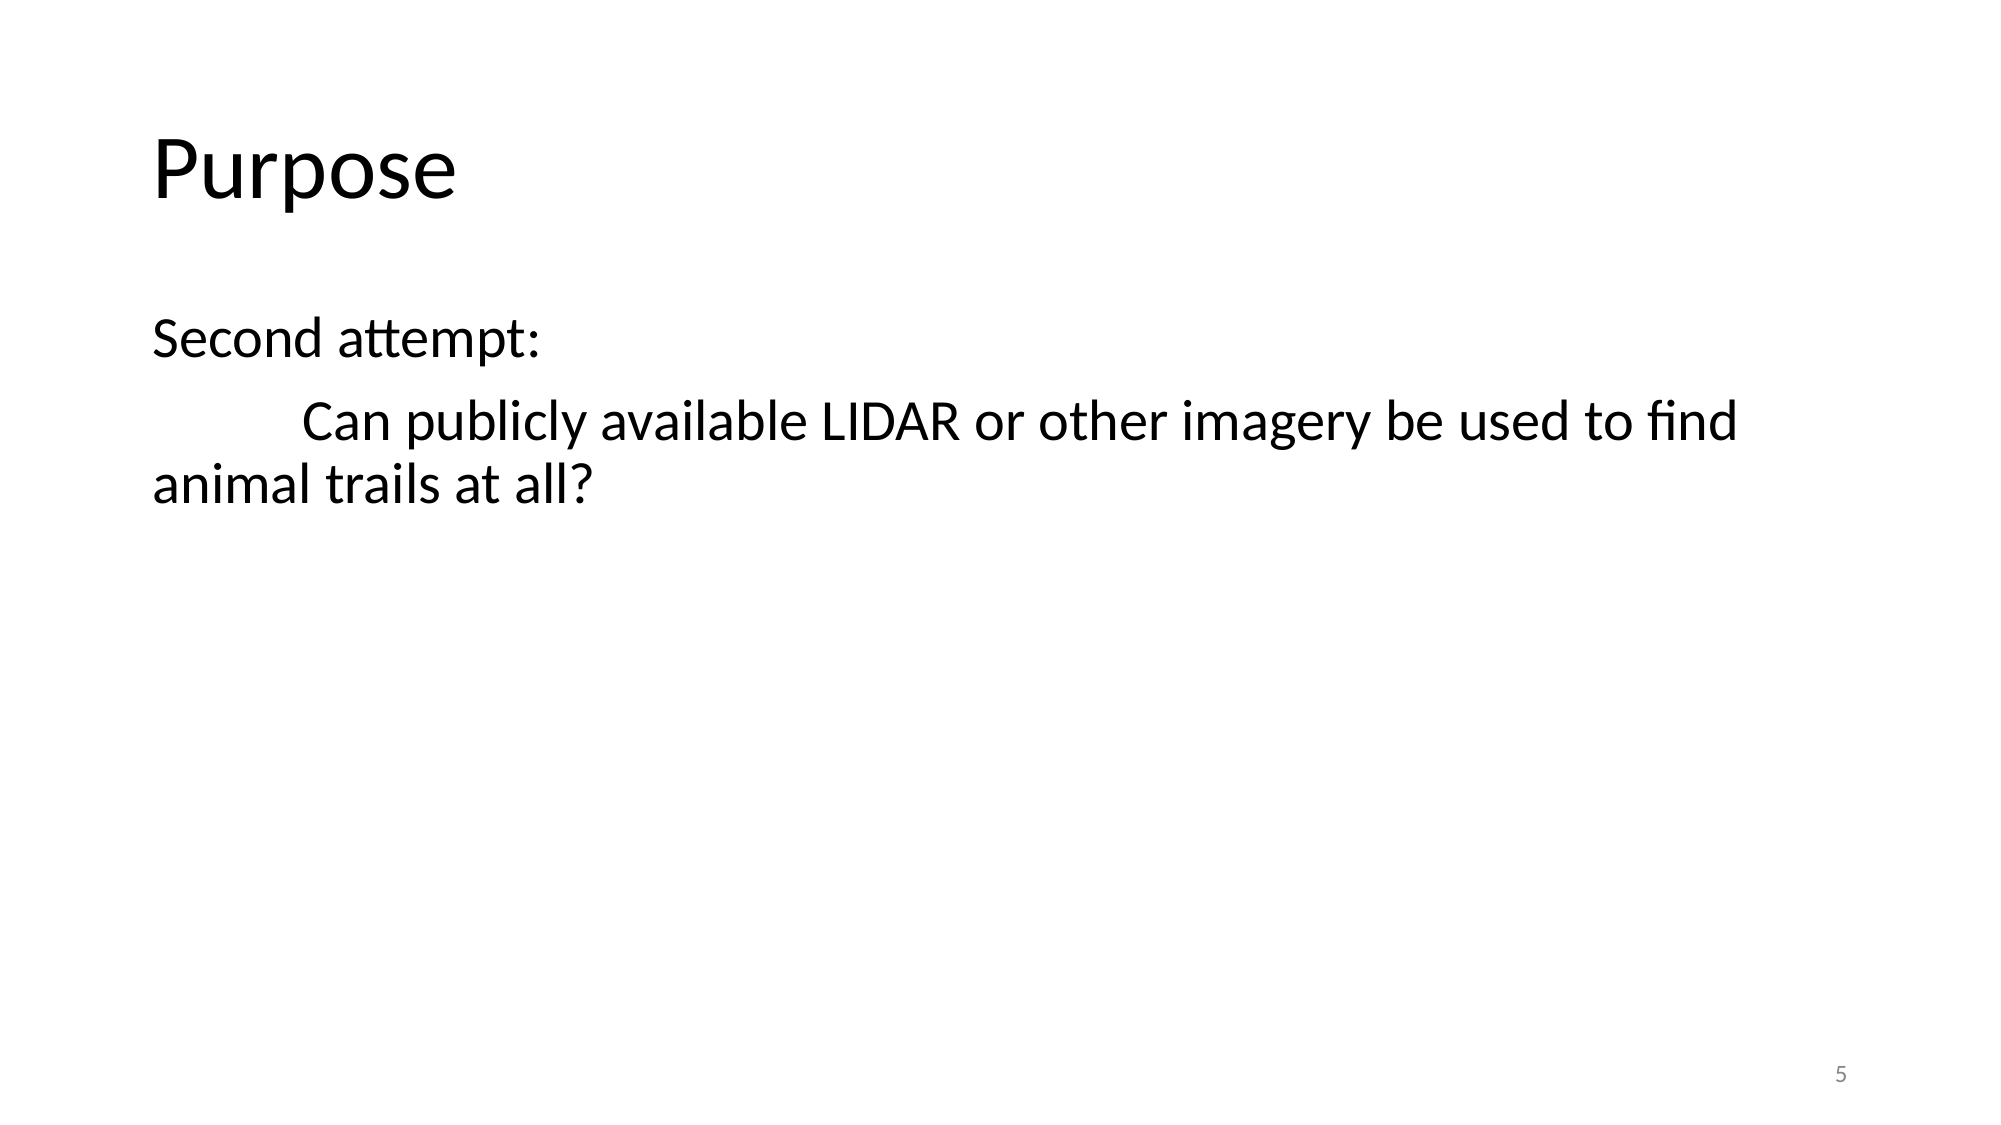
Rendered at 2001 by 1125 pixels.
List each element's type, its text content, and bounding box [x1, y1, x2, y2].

list Second attempt: Can publicly available LIDAR or other imagery be used to find animal trails at all? [137, 299, 1863, 1014]
title Purpose [137, 59, 1863, 278]
slide_number ‹#› [1412, 1042, 1863, 1103]
